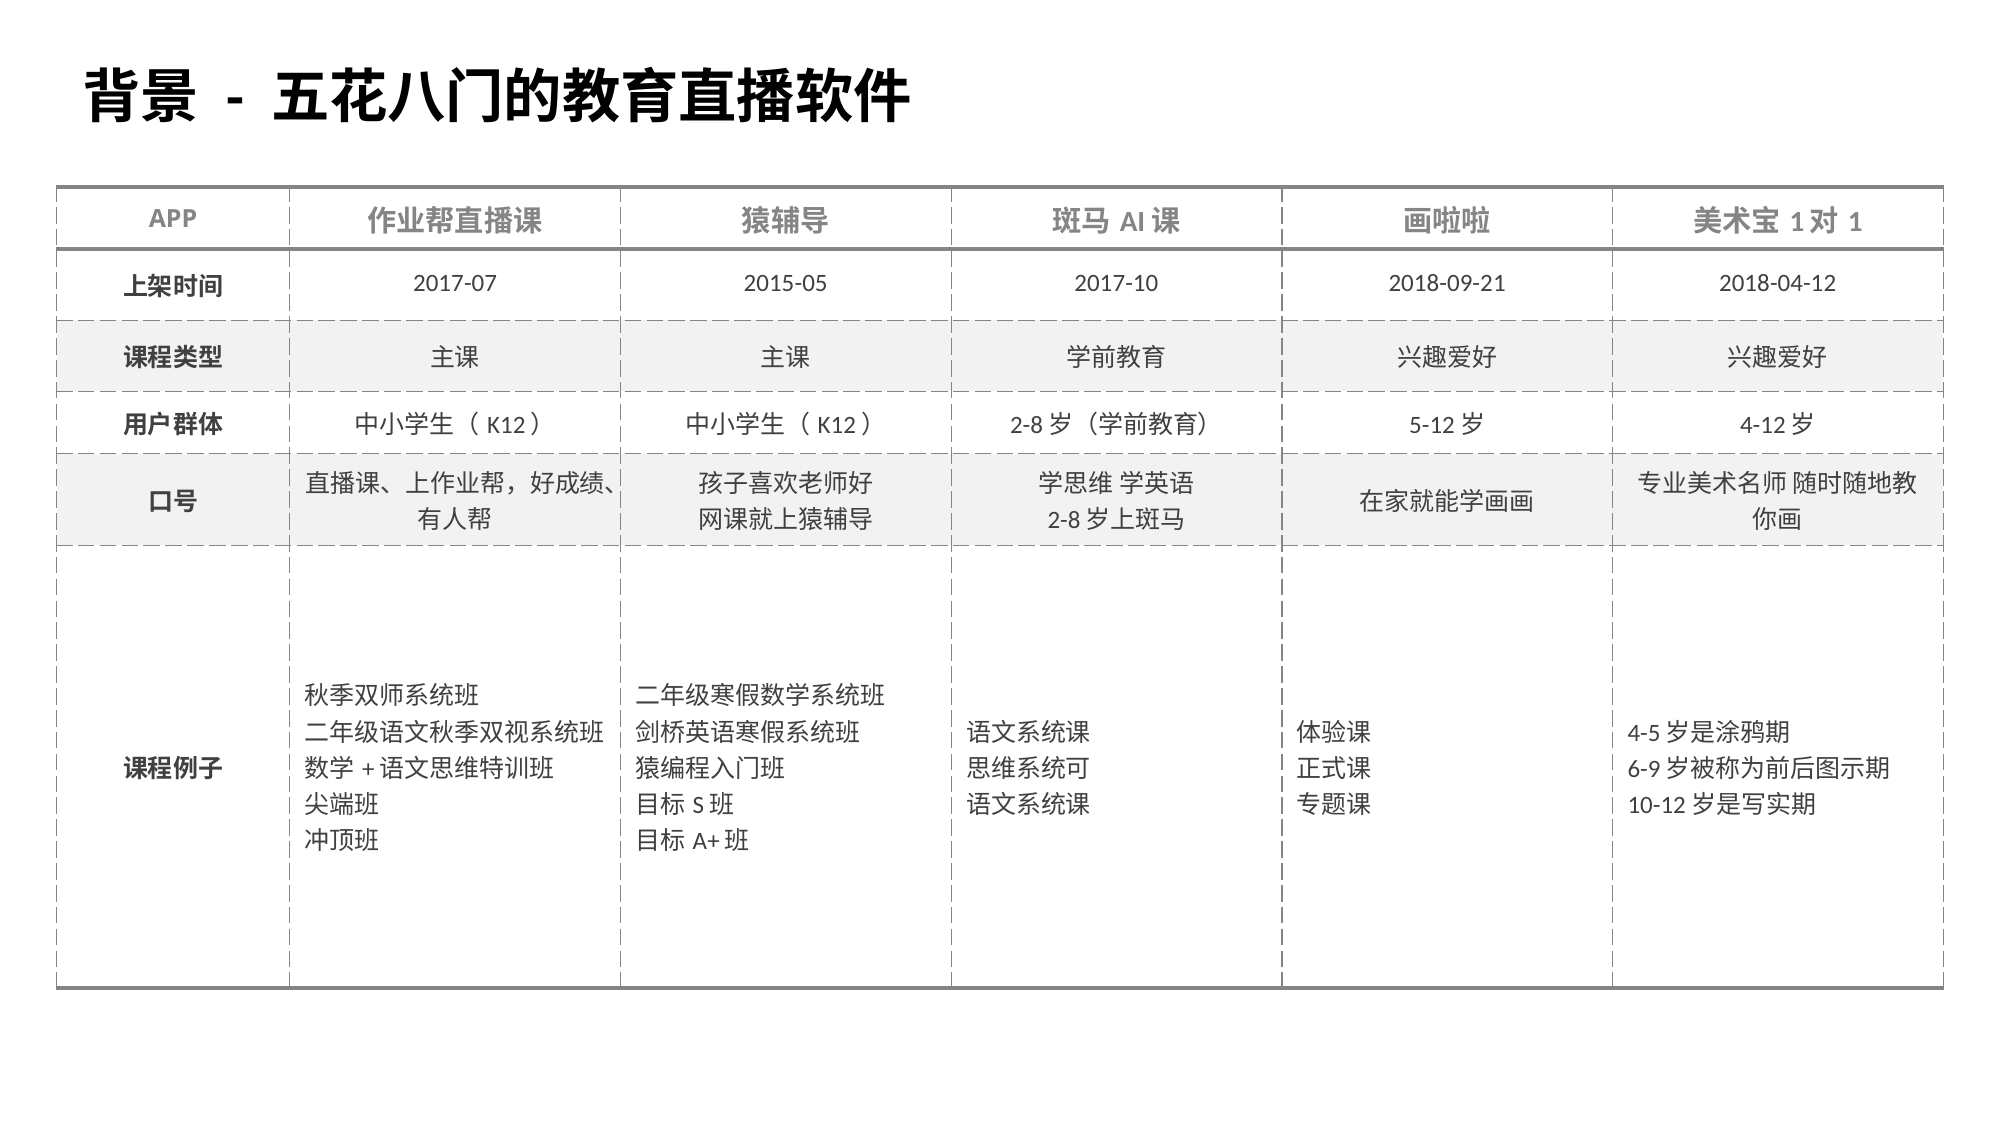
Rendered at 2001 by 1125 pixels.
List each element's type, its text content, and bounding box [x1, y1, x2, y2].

table_cell 4-12岁 [1613, 391, 1943, 454]
table_cell 体验课 正式课 专题课 [1282, 545, 1613, 986]
table_cell 课程类型 [57, 320, 290, 391]
table_header 猿辅导 [620, 189, 951, 247]
table_cell 上架时间 [57, 251, 290, 320]
table_cell 中小学生（K12） [290, 391, 620, 454]
table_cell 兴趣爱好 [1282, 320, 1613, 391]
table_cell 直播课、上作业帮，好成绩、有人帮 [290, 454, 620, 545]
table_cell 口号 [57, 454, 290, 545]
table_cell 5-12岁 [1282, 391, 1613, 454]
table_cell 在家就能学画画 [1282, 454, 1613, 545]
table_header APP [57, 189, 290, 247]
table_header 斑马AI课 [951, 189, 1282, 247]
table_cell 兴趣爱好 [1613, 320, 1943, 391]
table_cell 二年级寒假数学系统班 剑桥英语寒假系统班 猿编程入门班 目标S班 目标A+班 [620, 545, 951, 986]
table_cell 秋季双师系统班 二年级语文秋季双视系统班 数学+语文思维特训班 尖端班 冲顶班 [290, 545, 620, 986]
table_cell 主课 [290, 320, 620, 391]
table_cell 2018-09-21 [1282, 251, 1613, 320]
table_cell 2015-05 [620, 251, 951, 320]
table_header 画啦啦 [1282, 189, 1613, 247]
table_cell 专业美术名师 随时随地教你画 [1613, 454, 1943, 545]
table_cell 学前教育 [951, 320, 1282, 391]
table_cell 语文系统课 思维系统可 语文系统课 [951, 545, 1282, 986]
table_header 美术宝1对1 [1613, 189, 1943, 247]
table_cell 中小学生（K12） [620, 391, 951, 454]
text_box 背景 - 五花八门的教育直播软件 [67, 52, 927, 137]
table_cell 孩子喜欢老师好 网课就上猿辅导 [620, 454, 951, 545]
table_cell 4-5岁是涂鸦期 6-9岁被称为前后图示期 10-12岁是写实期 [1613, 545, 1943, 986]
table_cell 2018-04-12 [1613, 251, 1943, 320]
table_cell 课程例子 [57, 545, 290, 986]
table_header 作业帮直播课 [290, 189, 620, 247]
table_cell 2017-07 [290, 251, 620, 320]
table_cell 学思维 学英语 2-8岁上斑马 [951, 454, 1282, 545]
table_cell 主课 [620, 320, 951, 391]
table_cell 用户群体 [57, 391, 290, 454]
table_cell 2-8岁（学前教育） [951, 391, 1282, 454]
table_cell 2017-10 [951, 251, 1282, 320]
